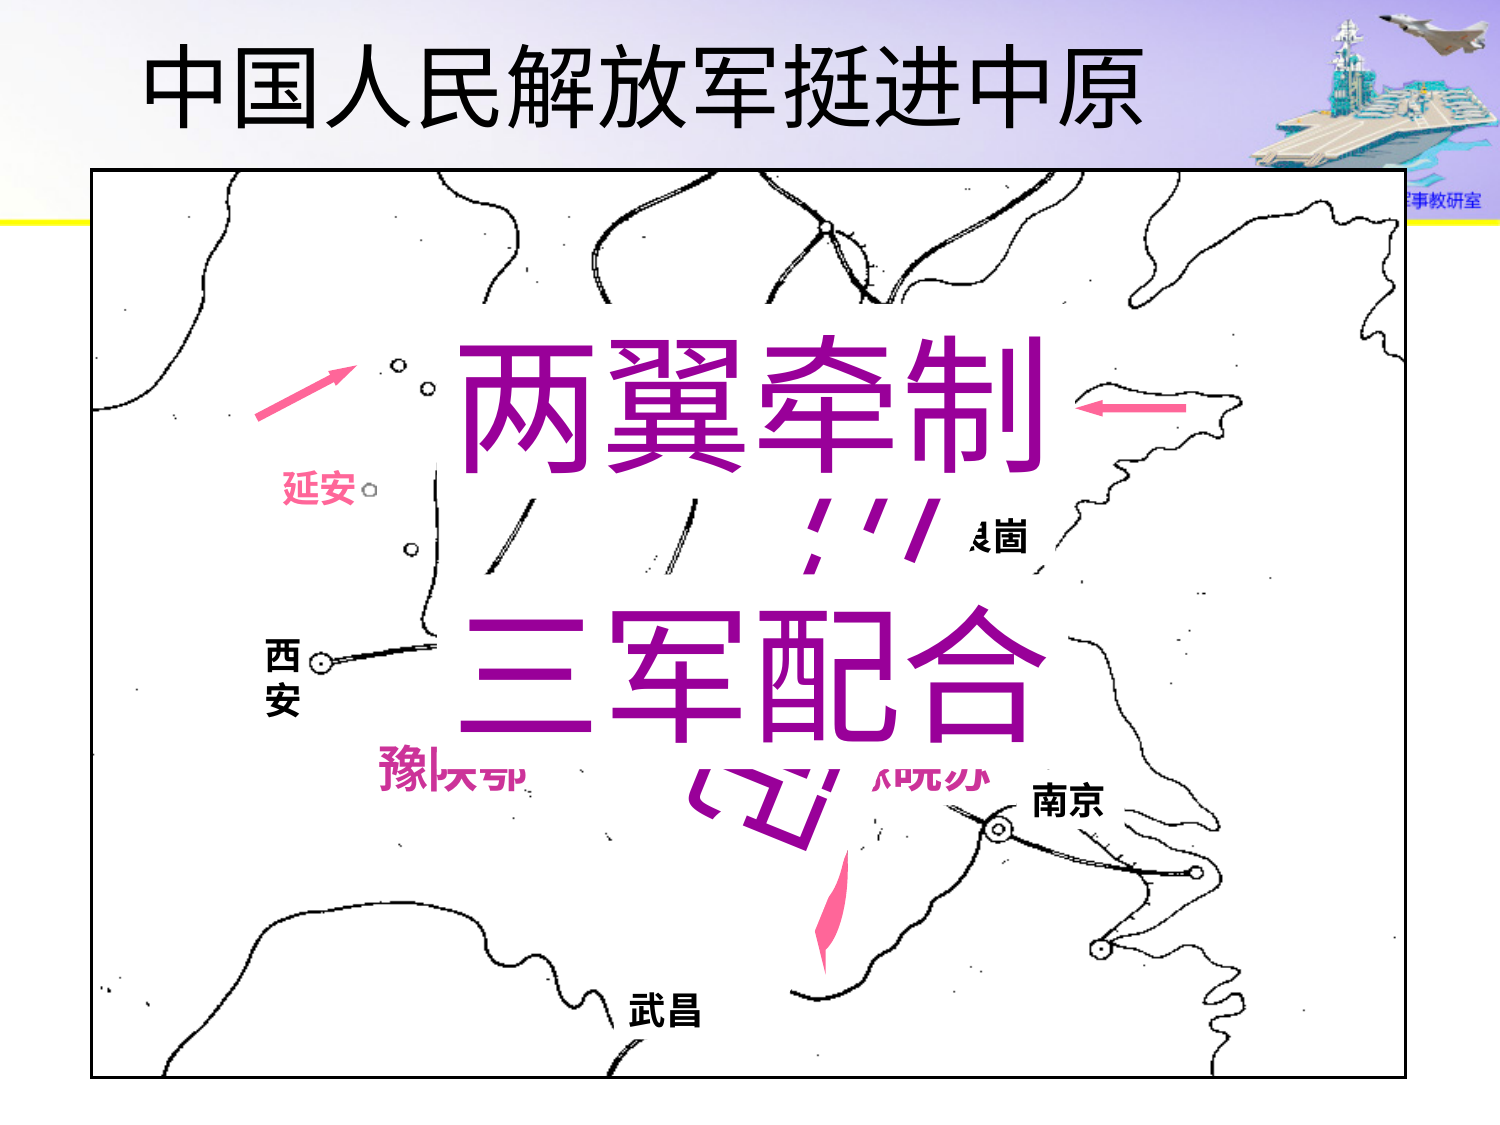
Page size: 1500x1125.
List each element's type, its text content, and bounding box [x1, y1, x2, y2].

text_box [688, 777, 849, 980]
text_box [853, 565, 1104, 806]
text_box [91, 169, 1406, 1079]
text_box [436, 303, 1076, 770]
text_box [363, 589, 614, 806]
title 中国人民解放军挺进中原 [29, 30, 1259, 139]
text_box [1080, 399, 1187, 458]
picture [0, 0, 1500, 226]
